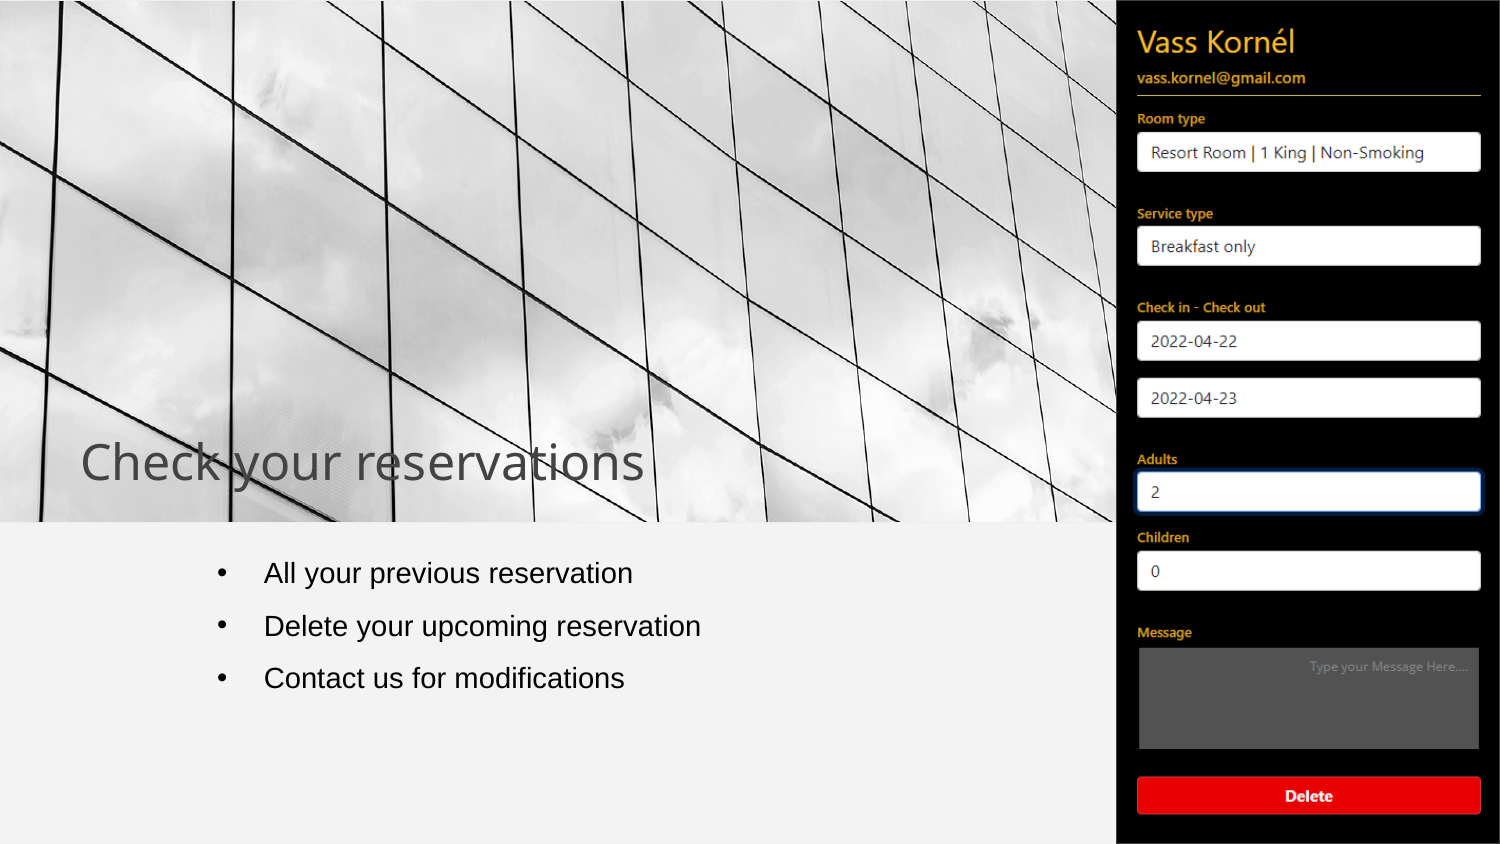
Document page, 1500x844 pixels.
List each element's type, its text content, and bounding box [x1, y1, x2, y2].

picture [0, 0, 1500, 844]
subtitle All your previous reservation Delete your upcoming reservation Contact us for modifications [202, 532, 723, 782]
